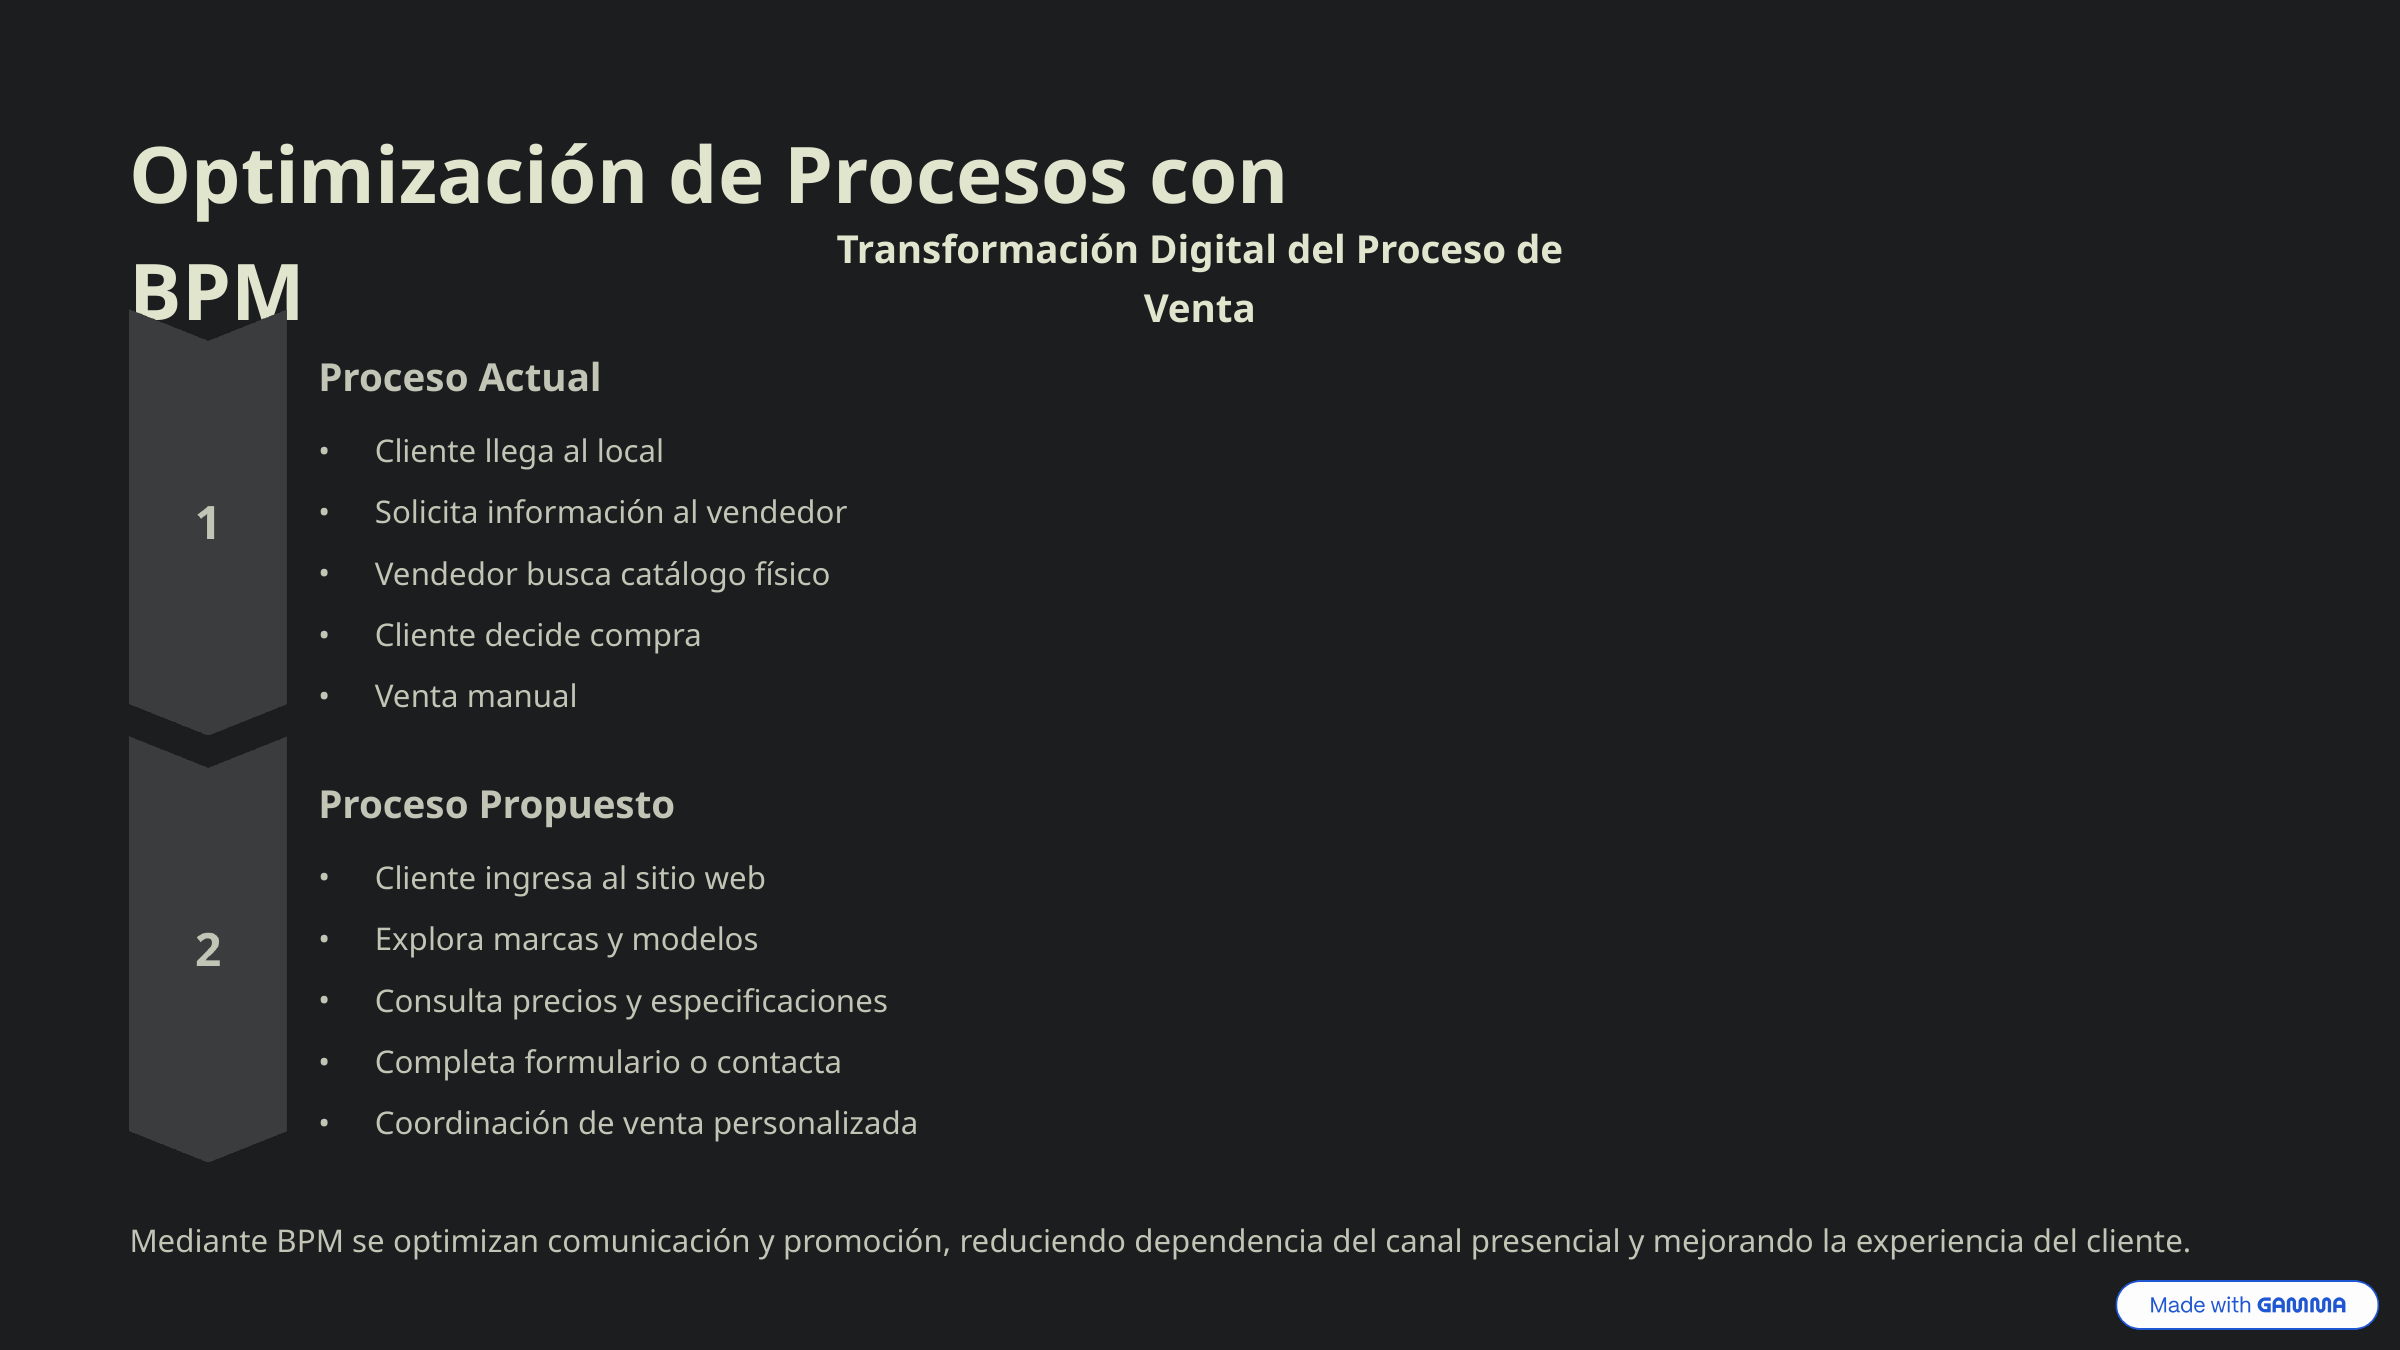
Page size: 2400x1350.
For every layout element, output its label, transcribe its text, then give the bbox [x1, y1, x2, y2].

text_box Mediante BPM se optimizan comunicación y promoción, reduciendo dependencia del canal presencial y mejorando la experiencia del cliente. [129, 1198, 2271, 1249]
text_box Cliente ingresa al sitio web [318, 835, 2271, 886]
text_box Venta manual [318, 654, 2271, 705]
text_box Vendedor busca catálogo físico [318, 531, 2271, 582]
picture [2106, 1271, 2389, 1339]
text_box Proceso Actual [318, 340, 712, 390]
text_box Completa formulario o contacta [318, 1019, 2271, 1071]
text_box Cliente llega al local [318, 408, 2271, 460]
text_box Optimización de Procesos con BPM [129, 101, 1385, 201]
text_box Cliente decide compra [318, 592, 2271, 644]
text_box Proceso Propuesto [318, 767, 712, 817]
picture [129, 308, 288, 1164]
text_box Coordinación de venta personalizada [318, 1081, 2271, 1132]
text_box Transformación Digital del Proceso de Venta [799, 212, 1601, 262]
text_box Consulta precios y especificaciones [318, 958, 2271, 1009]
text_box Solicita información al vendedor [318, 470, 2271, 521]
text_box Explora marcas y modelos [318, 896, 2271, 948]
